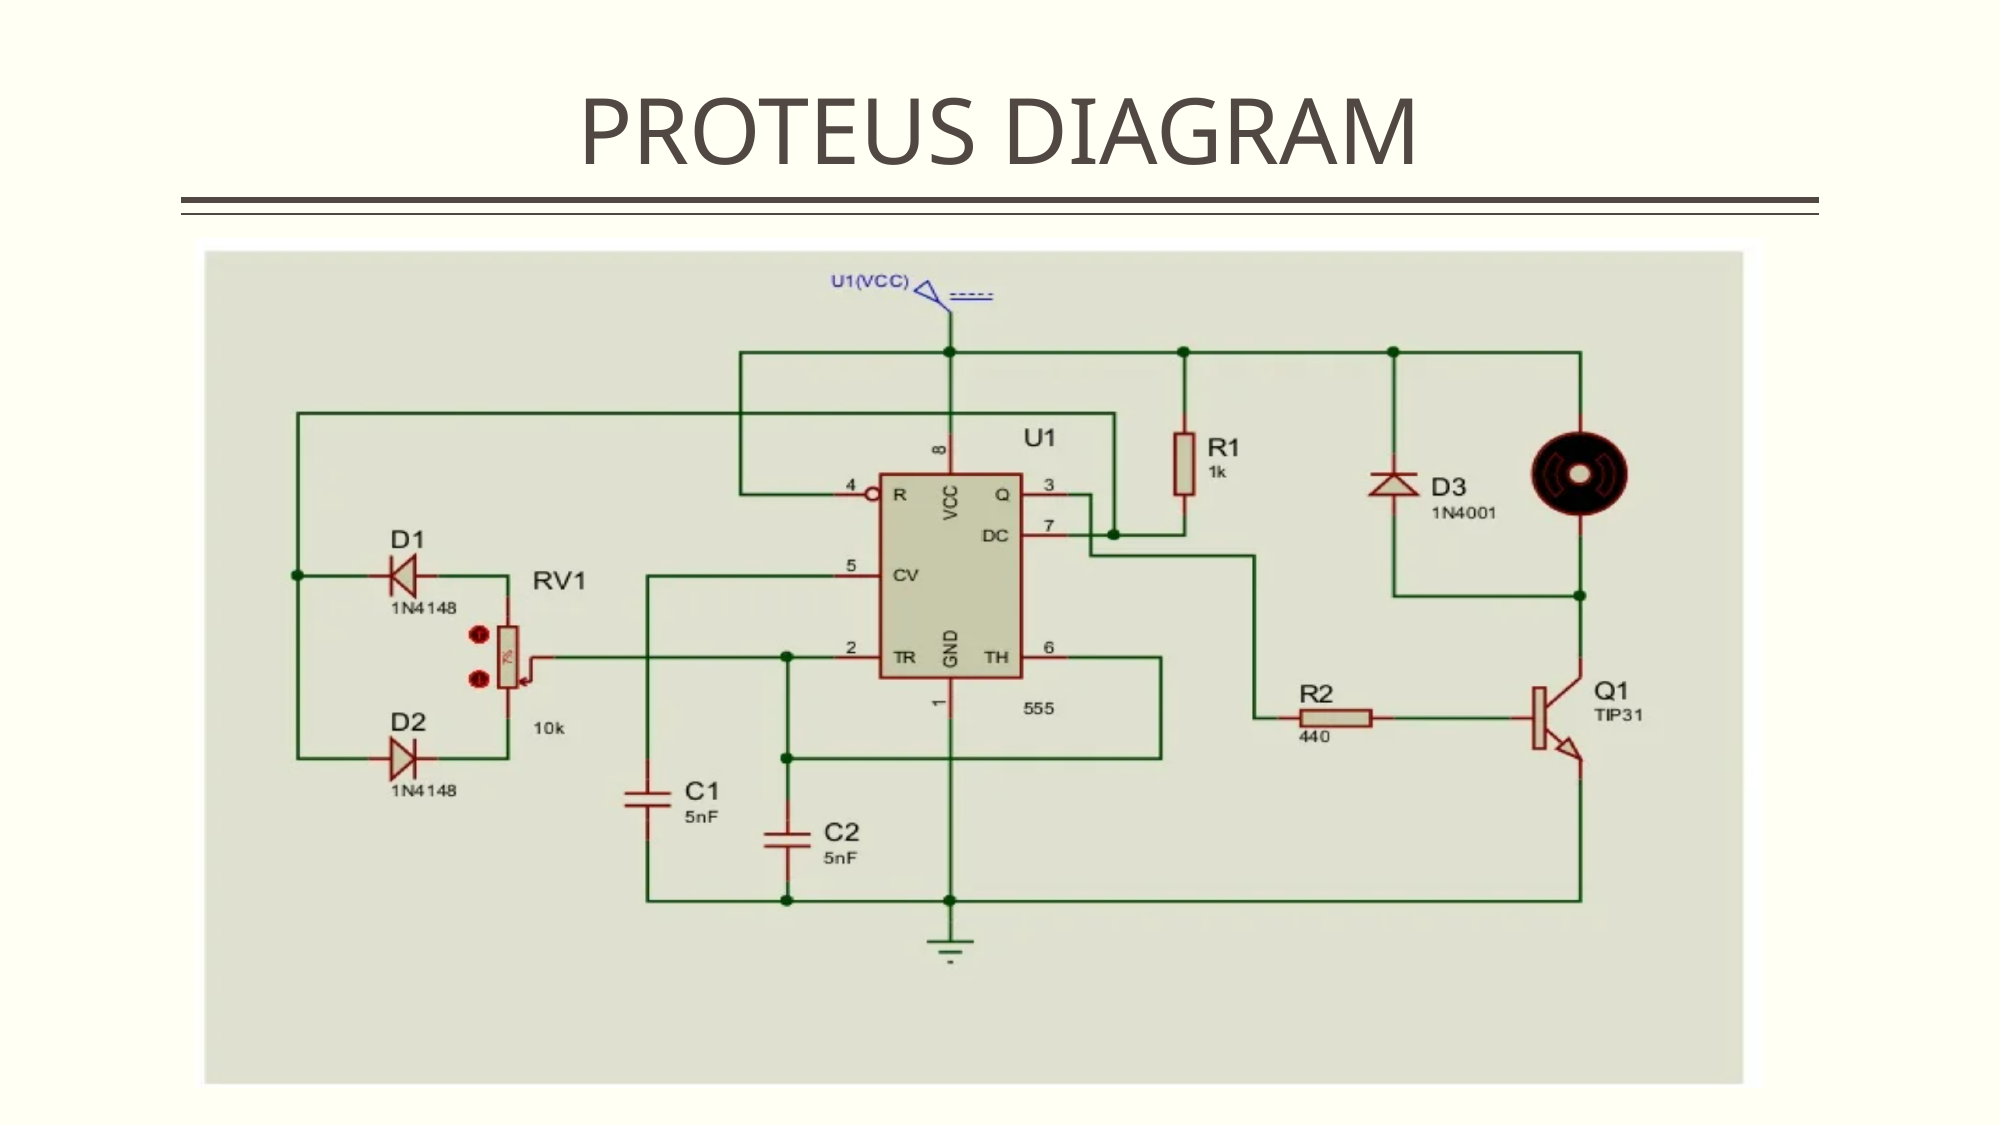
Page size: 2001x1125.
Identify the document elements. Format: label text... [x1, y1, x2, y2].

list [195, 238, 1763, 1089]
title PROTEUS DIAGRAM [181, 12, 1819, 193]
